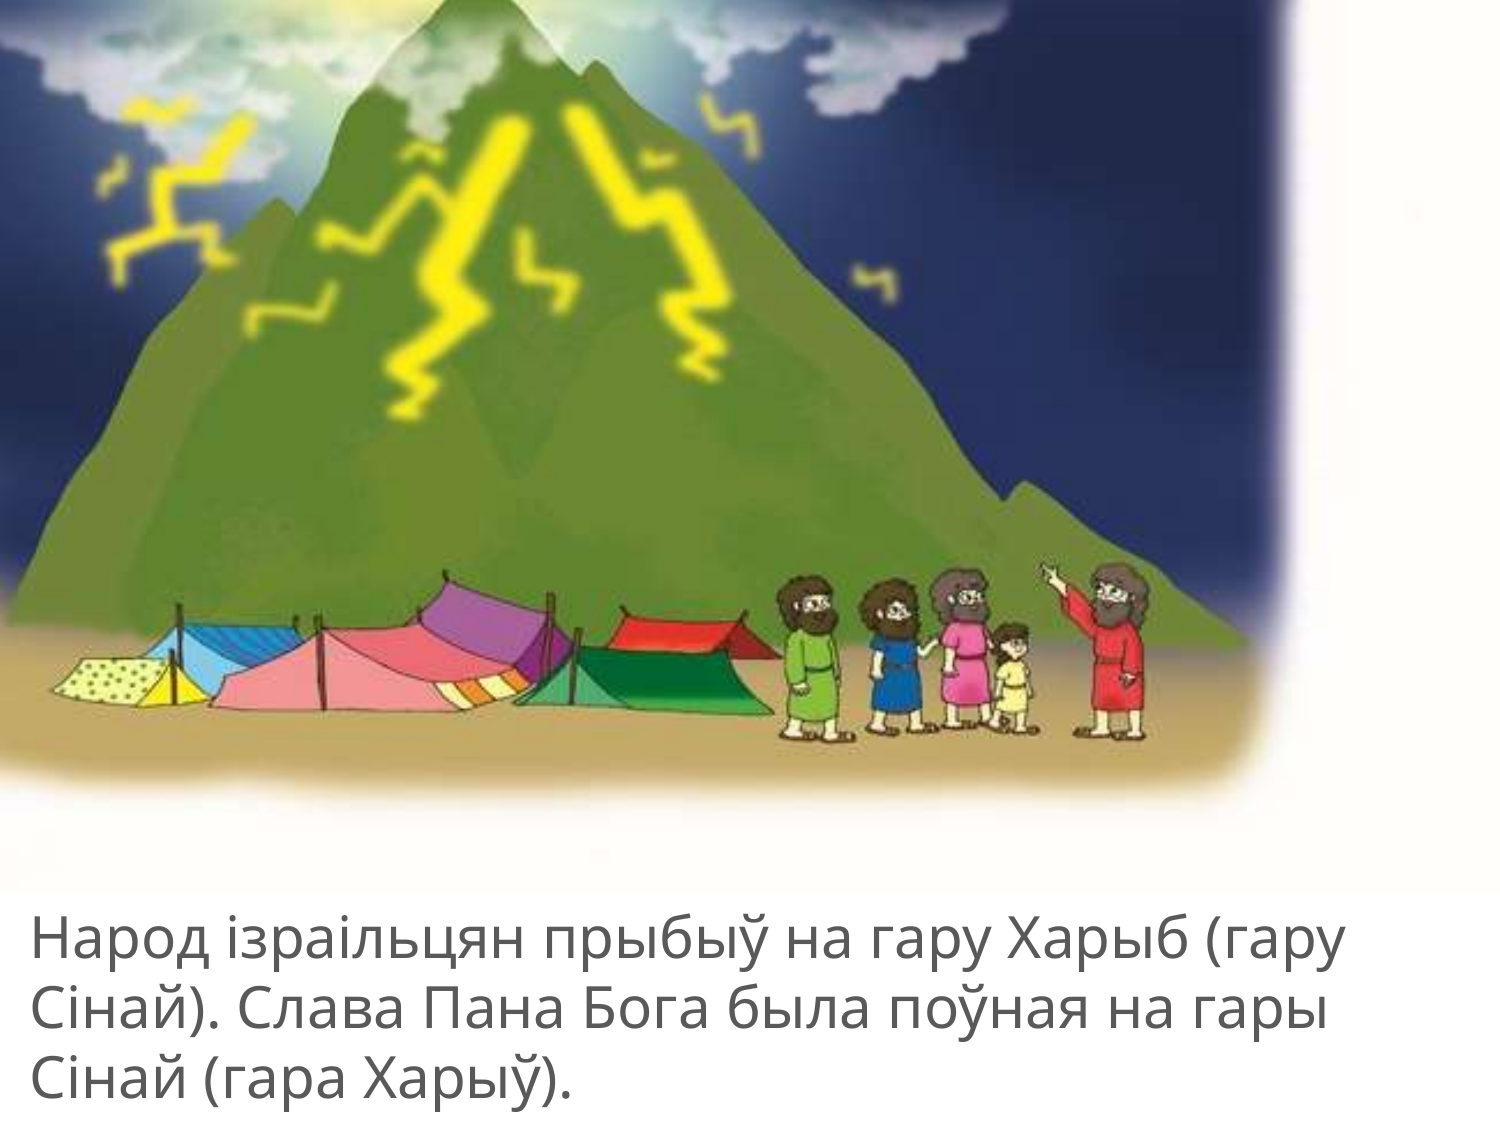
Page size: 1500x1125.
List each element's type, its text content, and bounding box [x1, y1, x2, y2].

text_box Народ ізраільцян прыбыў на гару Харыб (гару Сінай). Слава Пана Бога была поўная на гары Сінай (гара Харыў). [14, 902, 1486, 1118]
picture [0, 0, 1500, 894]
